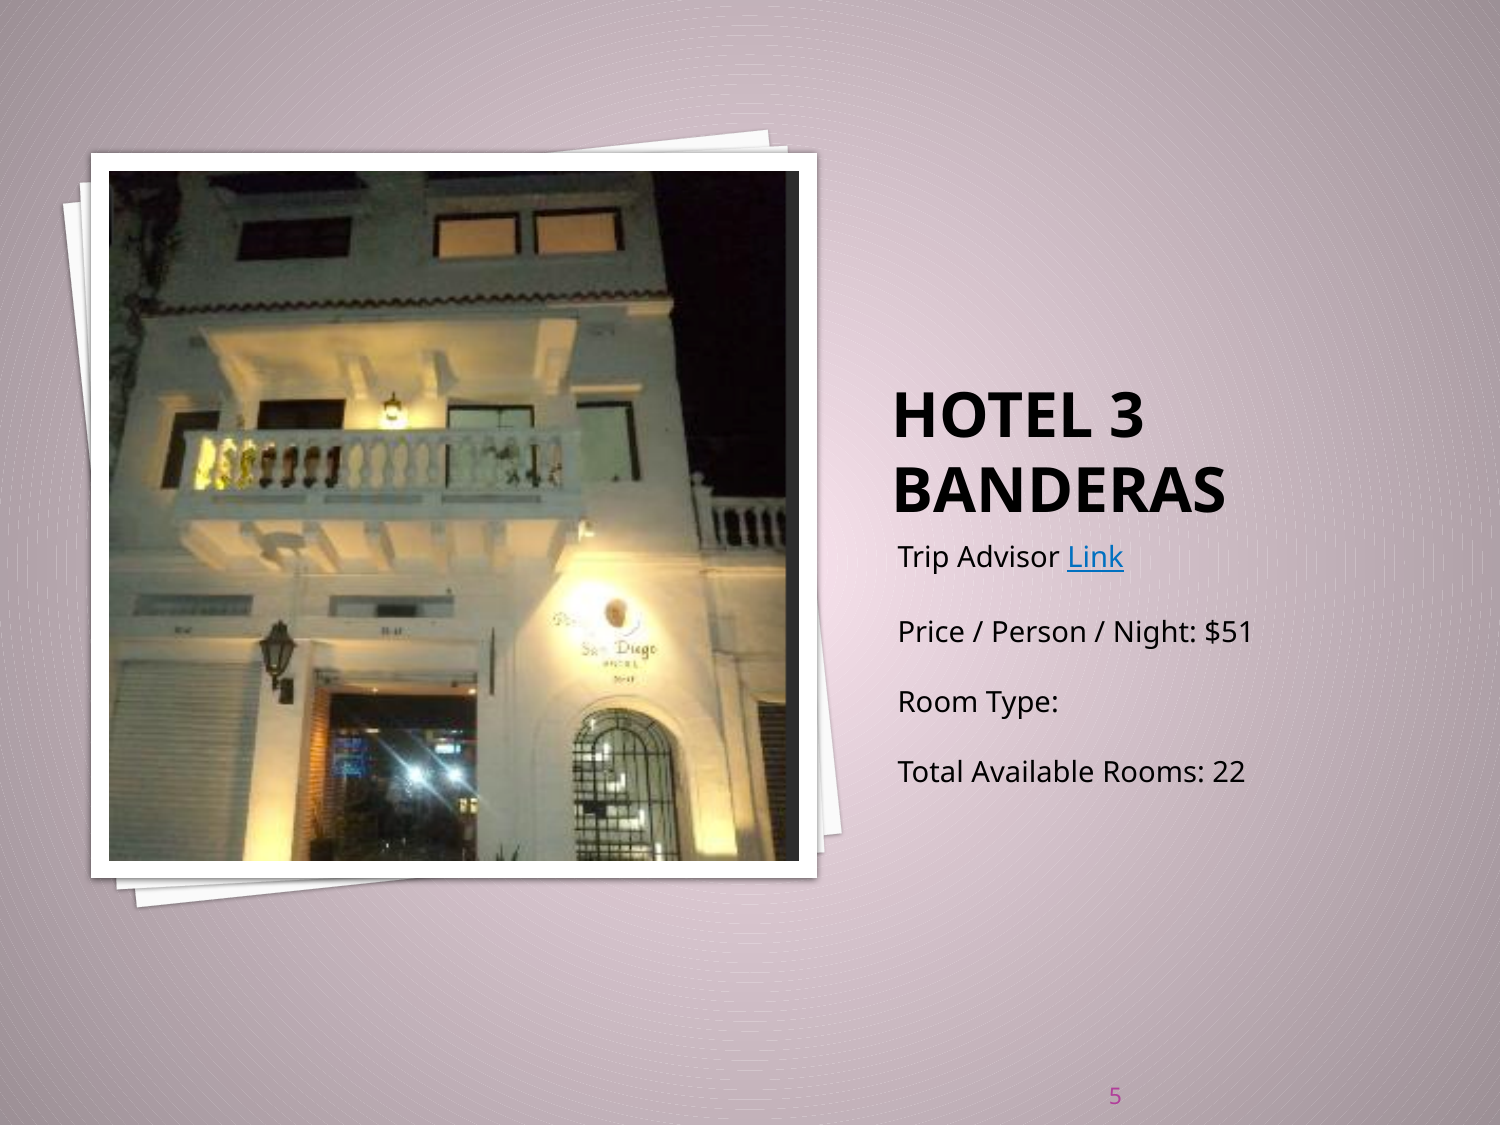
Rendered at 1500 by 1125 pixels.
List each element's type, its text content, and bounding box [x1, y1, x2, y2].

slide_number 5 [1025, 1075, 1122, 1113]
list Trip Advisor Link Price / Person / Night: $51 Room Type: Total Available Rooms: 22 [884, 538, 1447, 854]
picture [108, 170, 800, 862]
title Hotel 3 Banderas [884, 187, 1447, 525]
